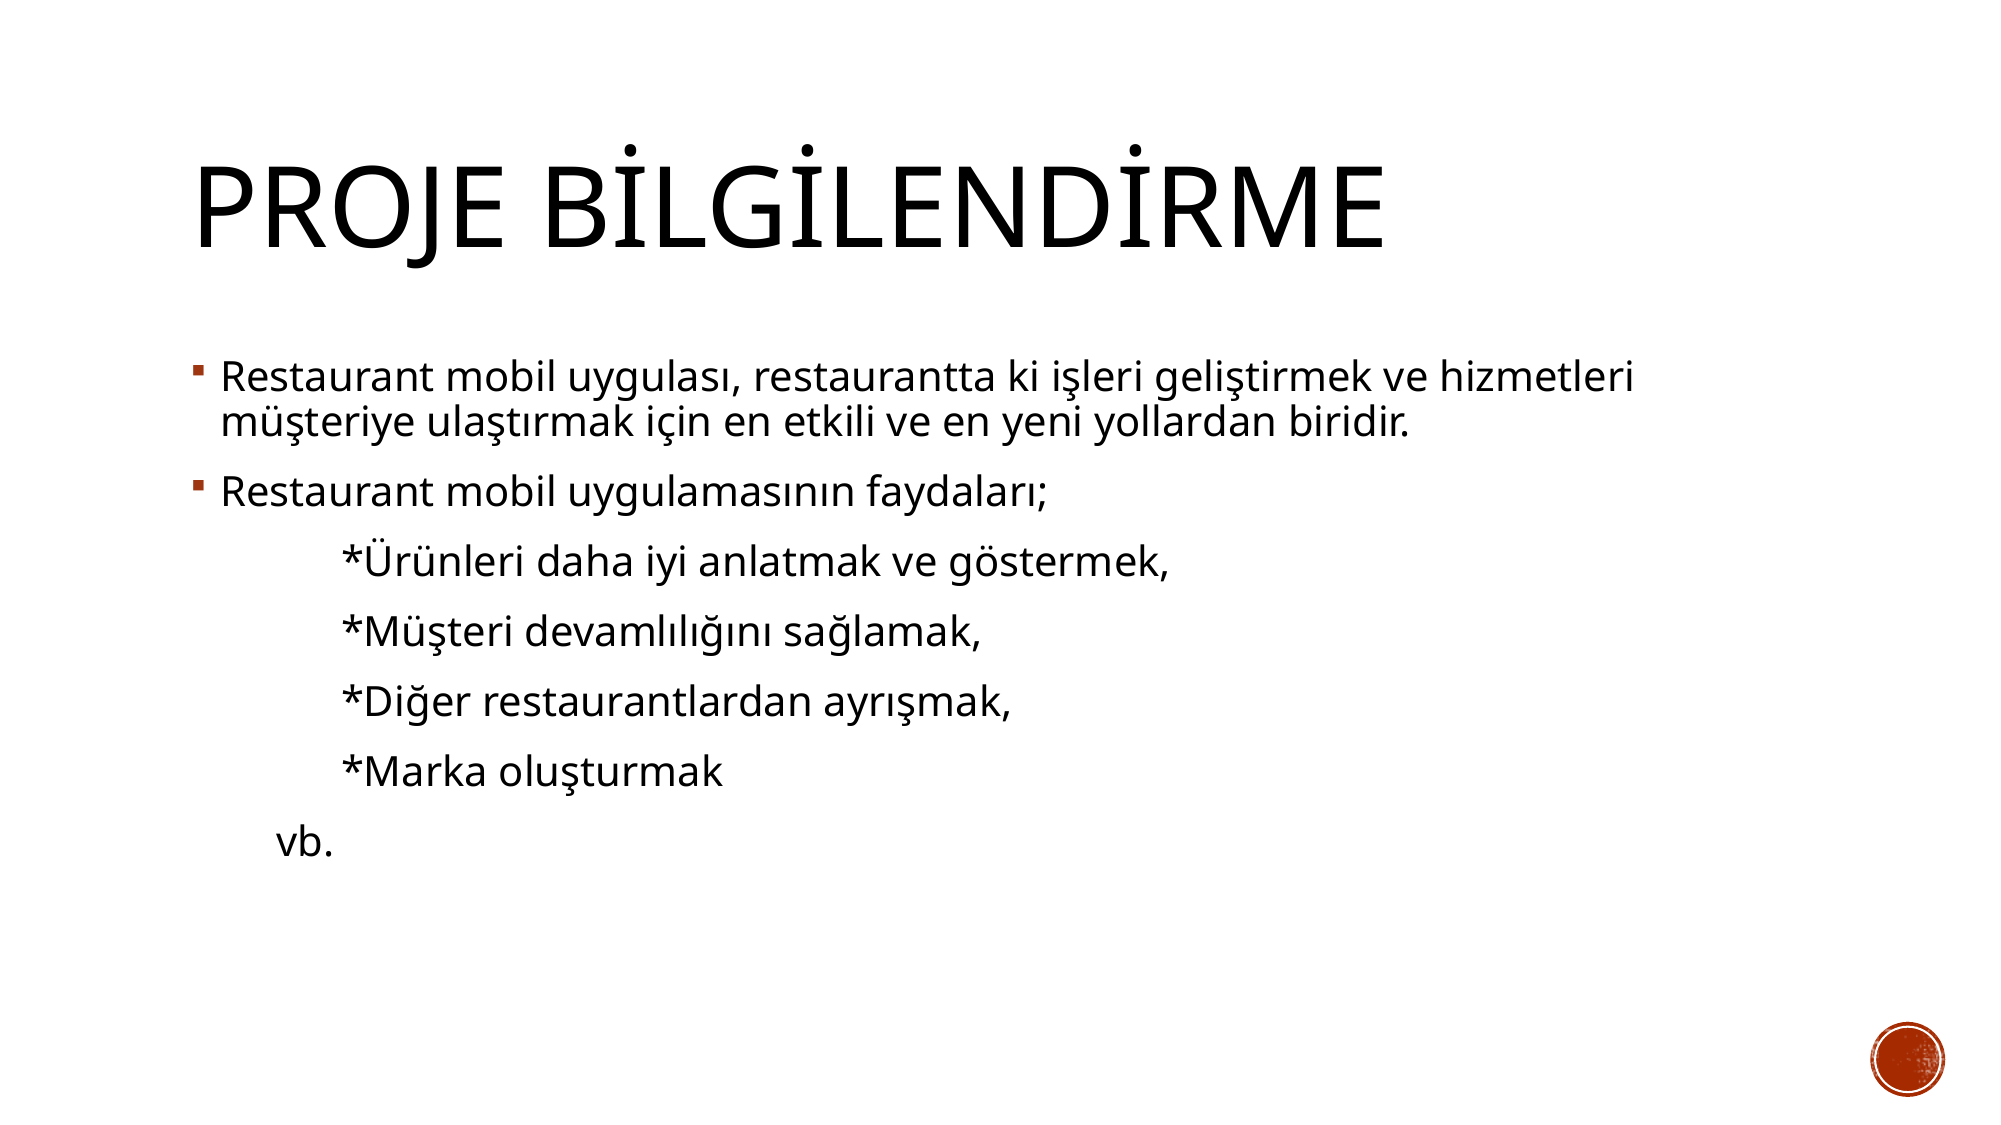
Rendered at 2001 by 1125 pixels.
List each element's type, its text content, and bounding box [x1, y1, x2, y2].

list Restaurant mobil uygulası, restaurantta ki işleri geliştirmek ve hizmetleri müşteriye ulaştırmak için en etkili ve en yeni yollardan biridir. Restaurant mobil uygulamasının faydaları; *Ürünleri daha iyi anlatmak ve göstermek, *Müşteri devamlılığını sağlamak, *Diğer restaurantlardan ayrışmak, *Marka oluşturmak vb. [175, 348, 1826, 1013]
title PrOJE BİLGİLENDİRME [175, 79, 1826, 344]
